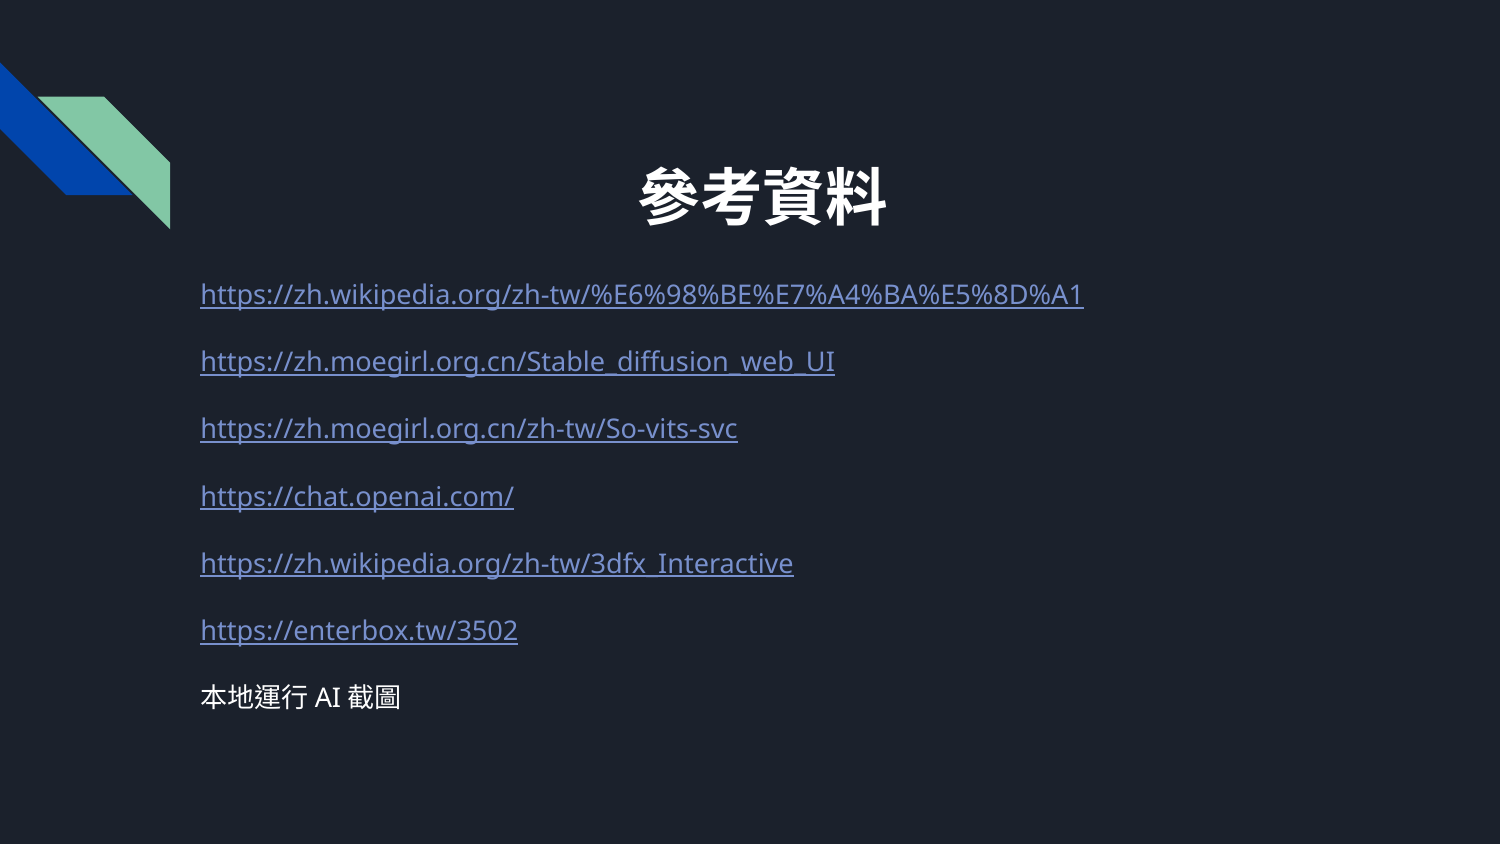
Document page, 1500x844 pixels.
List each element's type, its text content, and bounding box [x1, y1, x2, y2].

title 參考資料 [169, 162, 1357, 229]
list https://zh.wikipedia.org/zh-tw/%E6%98%BE%E7%A4%BA%E5%8D%A1 https://zh.moegirl.org.cn/Stable_diffusion_web_UI https://zh.moegirl.org.cn/zh-tw/So-vits-svc https://chat.openai.com/ https://zh.wikipedia.org/zh-tw/3dfx_Interactive https://enterbox.tw/3502 本地運行AI截圖 [185, 257, 1340, 735]
